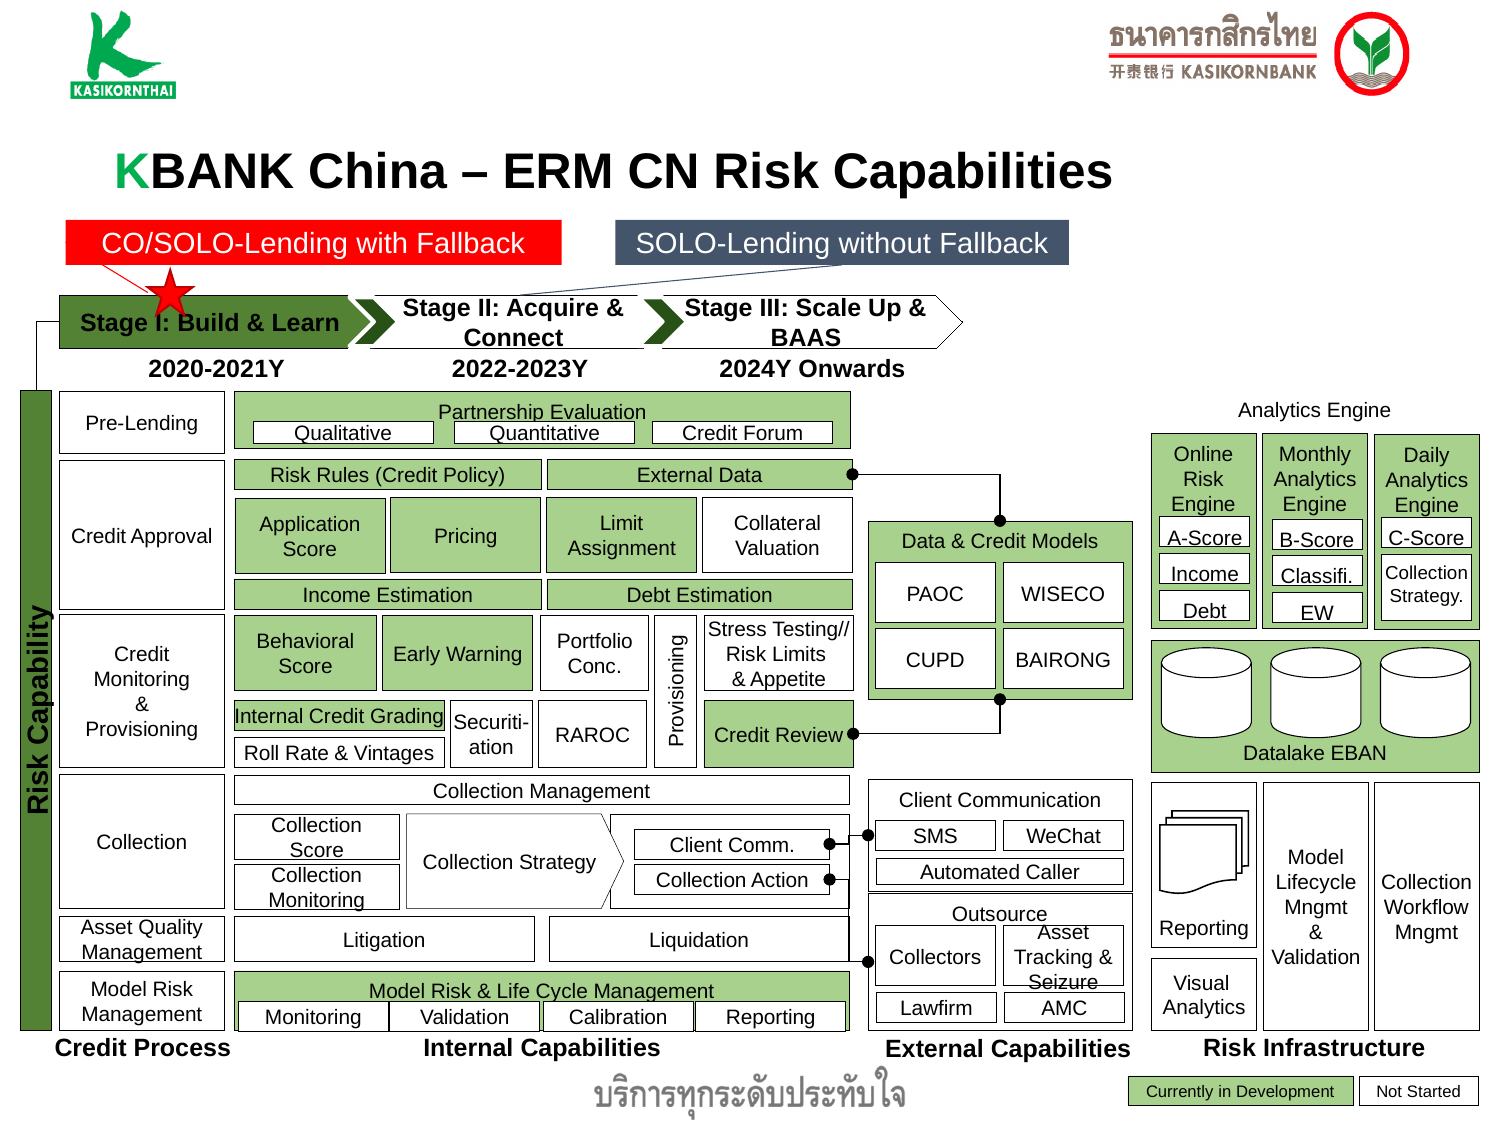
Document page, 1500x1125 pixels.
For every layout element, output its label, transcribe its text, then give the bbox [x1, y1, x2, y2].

text_box SMS [874, 819, 996, 851]
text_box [36, 321, 60, 391]
text_box Stage II: Acquire & Connect [370, 295, 661, 349]
text_box [1160, 646, 1253, 739]
text_box Debt Estimation [546, 578, 853, 610]
text_box Limit Assignment [546, 497, 698, 574]
text_box Litigation [233, 915, 535, 962]
text_box 2020-2021Y [103, 344, 330, 390]
text_box Income [1159, 552, 1251, 584]
text_box Datalake EBAN [1150, 641, 1480, 773]
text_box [852, 474, 1001, 521]
text_box Provisioning [653, 614, 697, 768]
text_box Validation [389, 1000, 541, 1024]
text_box Credit Review [703, 700, 854, 768]
text_box A-Score [1159, 516, 1251, 548]
text_box Risk Infrastructure [1140, 1024, 1489, 1070]
text_box Internal Credit Grading [233, 700, 445, 732]
text_box Securiti-ation [449, 700, 534, 768]
text_box Reporting [695, 1000, 847, 1024]
text_box Credit Approval [58, 459, 225, 610]
picture [70, 10, 176, 99]
text_box Analytics Engine [1140, 389, 1489, 641]
text_box Outsource [867, 892, 1133, 1024]
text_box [829, 835, 869, 845]
text_box Credit Forum [651, 420, 833, 445]
text_box Client Communication [867, 778, 1133, 892]
text_box Not Started [1358, 1075, 1479, 1107]
text_box Collection Management [233, 774, 850, 806]
text_box Pricing [390, 497, 542, 574]
text_box [147, 266, 196, 318]
text_box Collection Action [634, 863, 831, 895]
text_box Collection Strategy [405, 812, 625, 910]
text_box B-Score [1271, 518, 1363, 550]
text_box Collection Workflow Mngmt [1373, 781, 1480, 1031]
picture [1107, 10, 1410, 99]
text_box Collection Strategy. [1380, 553, 1472, 621]
text_box Internal Capabilities [269, 1024, 851, 1070]
text_box Collection [58, 774, 225, 910]
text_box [506, 264, 843, 296]
text_box [610, 814, 850, 910]
text_box Risk Capability [19, 390, 53, 1024]
text_box Reporting [1151, 781, 1258, 948]
text_box Model Lifecycle Mngmt & Validation [1262, 781, 1369, 1031]
text_box Portfolio Conc. [540, 614, 650, 691]
text_box Client Comm. [634, 828, 831, 860]
text_box Behavioral Score [233, 614, 378, 691]
text_box Credit Monitoring & Provisioning [58, 613, 225, 768]
picture [590, 1064, 910, 1120]
text_box C-Score [1380, 516, 1472, 548]
text_box WeChat [1002, 819, 1124, 851]
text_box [65, 242, 148, 288]
text_box Collectors [874, 925, 996, 987]
text_box Stage III: Scale Up & BAAS [662, 295, 963, 349]
text_box External Capabilities [865, 1024, 1140, 1070]
text_box Asset Tracking & Seizure [1002, 925, 1124, 987]
text_box Monitoring [237, 1000, 389, 1024]
text_box Collection Score [233, 813, 400, 860]
text_box External Data [546, 458, 853, 490]
text_box Asset Quality Management [58, 915, 225, 962]
text_box AMC [1003, 991, 1126, 1023]
text_box KBANK China – ERM CN Risk Capabilities [99, 137, 1176, 201]
text_box Stage I: Build & Learn [59, 295, 373, 349]
text_box Data & Credit Models [867, 520, 1133, 700]
text_box Partnership Evaluation [233, 390, 851, 450]
text_box [1379, 646, 1472, 739]
text_box Debt [1159, 589, 1251, 621]
text_box Lawfirm [875, 991, 997, 1023]
text_box Credit Process [17, 1024, 269, 1070]
text_box 2022-2023Y [400, 344, 640, 390]
text_box Model Risk & Life Cycle Management [233, 970, 850, 1024]
text_box 2024Y Onwards [678, 344, 948, 390]
text_box Stress Testing// Risk Limits & Appetite [703, 614, 855, 691]
text_box Collateral Valuation [701, 497, 853, 574]
text_box [1158, 809, 1250, 895]
text_box Early Warning [382, 614, 534, 691]
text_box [829, 879, 869, 962]
text_box [638, 297, 688, 347]
text_box Currently in Development [1127, 1075, 1354, 1107]
text_box WISECO [1002, 562, 1124, 624]
text_box PAOC [874, 562, 996, 624]
text_box Liquidation [548, 915, 829, 962]
text_box Automated Caller [875, 857, 1124, 886]
text_box Pre-Lending [58, 390, 225, 454]
text_box Application Score [234, 497, 386, 574]
text_box Collection Monitoring [233, 863, 400, 910]
text_box CO/SOLO-Lending with Fallback [65, 219, 563, 266]
text_box Qualitative [252, 420, 434, 445]
text_box EW [1271, 591, 1363, 623]
text_box CUPD [874, 628, 996, 690]
text_box Risk Rules (Credit Policy) [233, 458, 543, 490]
text_box [1269, 646, 1362, 739]
text_box RAROC [538, 700, 647, 768]
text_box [853, 699, 1000, 734]
text_box Visual Analytics [1151, 957, 1258, 1024]
text_box Roll Rate & Vintages [233, 736, 445, 768]
text_box Classifi. [1271, 555, 1363, 587]
text_box Model Risk Management [58, 970, 225, 1024]
text_box Calibration [542, 1000, 694, 1024]
text_box BAIRONG [1002, 628, 1124, 690]
text_box SOLO-Lending without Fallback [614, 219, 1070, 266]
text_box Income Estimation [233, 578, 543, 610]
text_box Quantitative [454, 420, 636, 445]
text_box [349, 297, 399, 347]
